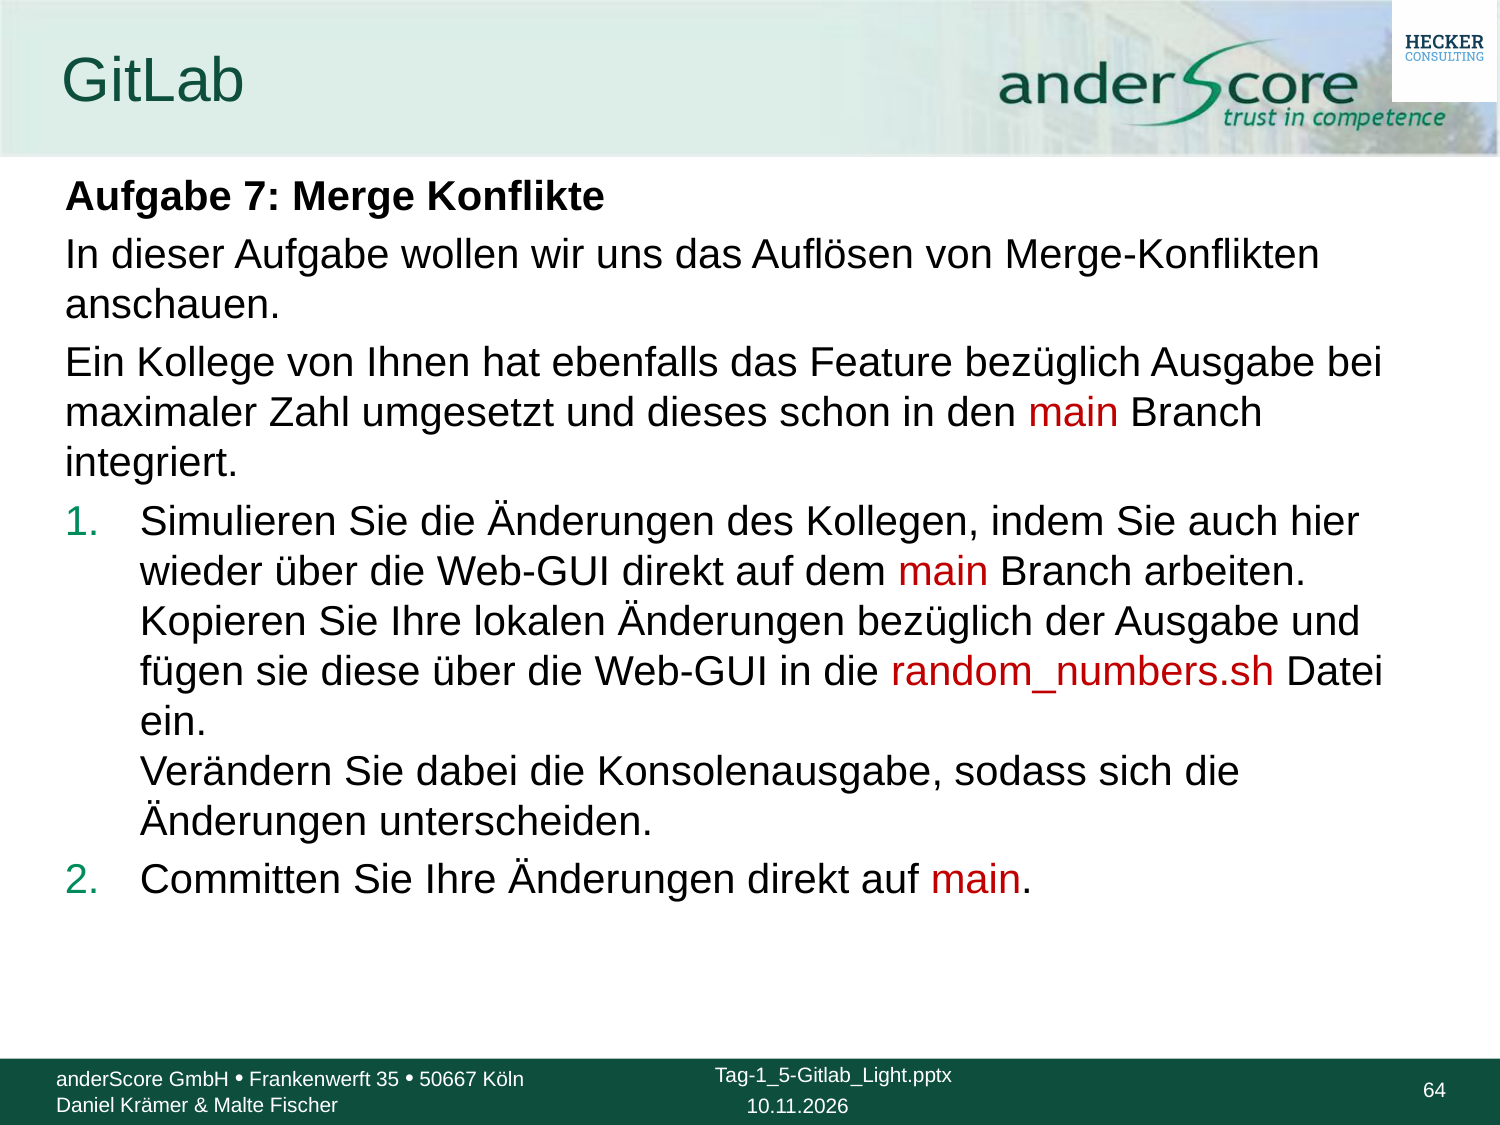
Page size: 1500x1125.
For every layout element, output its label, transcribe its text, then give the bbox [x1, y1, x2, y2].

picture [0, 0, 1500, 157]
title GitLab [46, 23, 975, 140]
list Aufgabe 7: Merge Konflikte In dieser Aufgabe wollen wir uns das Auflösen von Merge-Konflikten anschauen. Ein Kollege von Ihnen hat ebenfalls das Feature bezüglich Ausgabe bei maximaler Zahl umgesetzt und dieses schon in den main Branch integriert. Simulieren Sie die Änderungen des Kollegen, indem Sie auch hier wieder über die Web-GUI direkt auf dem main Branch arbeiten. Kopieren Sie Ihre lokalen Änderungen bezüglich der Ausgabe und fügen sie diese über die Web-GUI in die random_numbers.sh Datei ein. Verändern Sie dabei die Konsolenausgabe, sodass sich die Änderungen unterscheiden. Committen Sie Ihre Änderungen direkt auf main. [49, 160, 1447, 1047]
